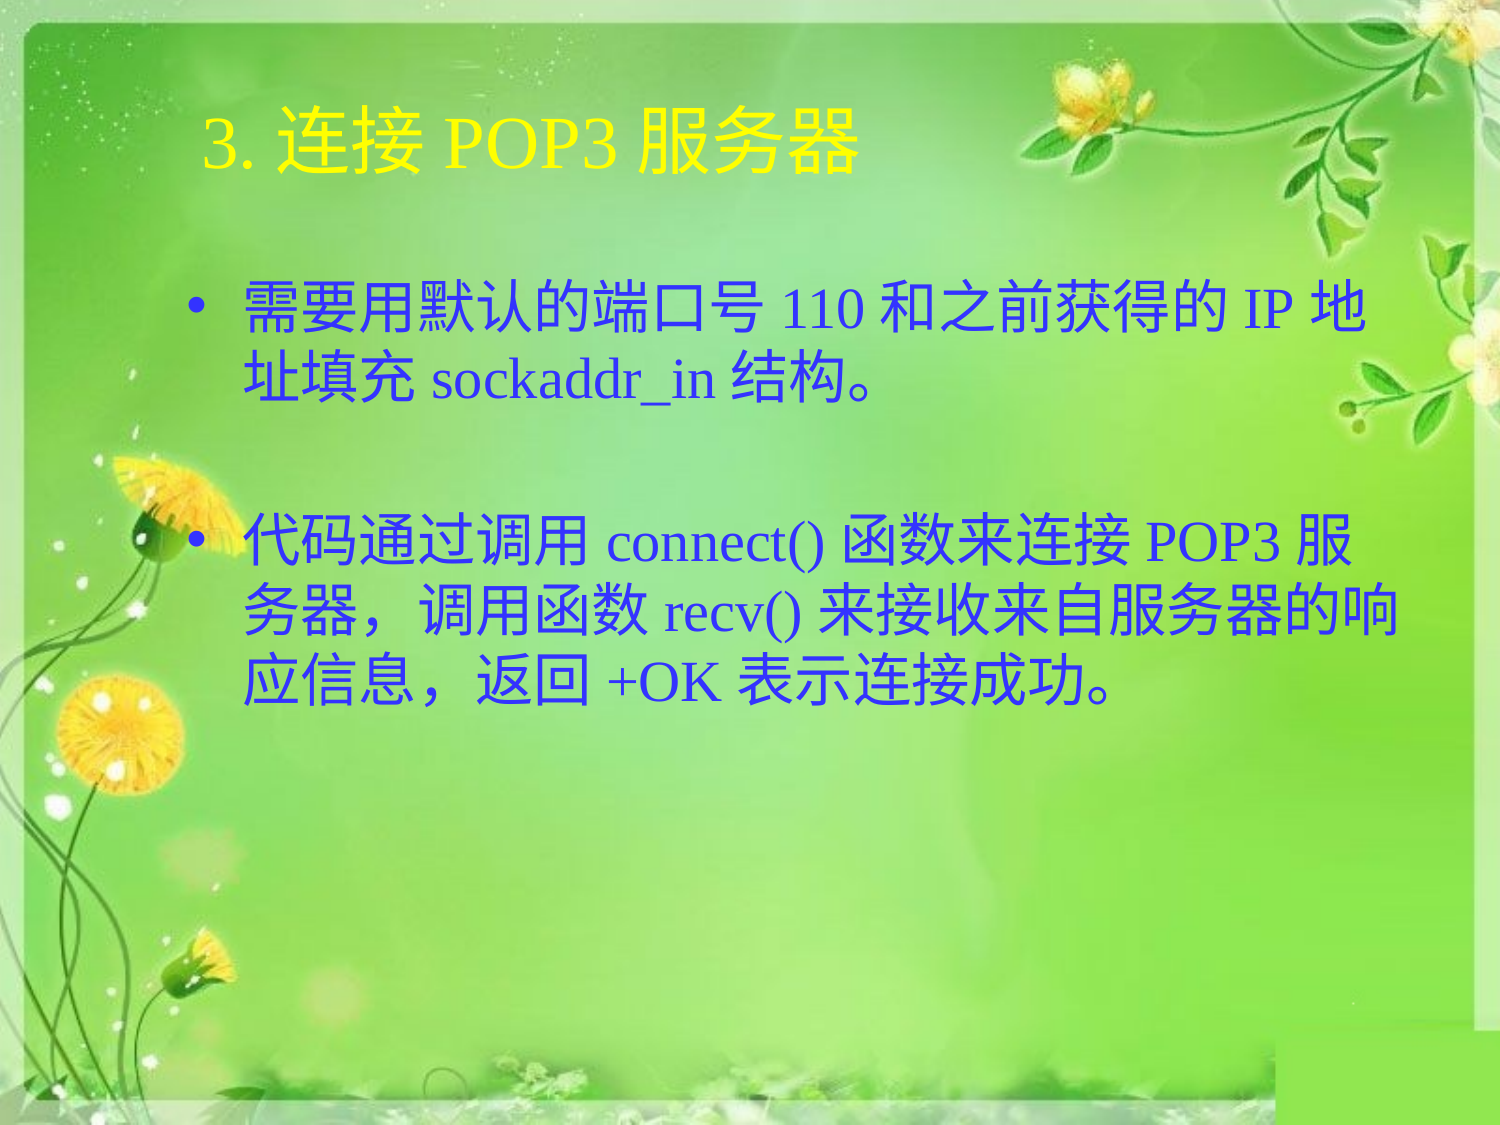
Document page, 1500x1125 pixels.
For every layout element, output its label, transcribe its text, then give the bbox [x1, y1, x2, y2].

list 需要用默认的端口号110和之前获得的IP地址填充sockaddr_in结构。 代码通过调用connect()函数来连接POP3服务器，调用函数recv()来接收来自服务器的响应信息，返回+OK表示连接成功。 [171, 262, 1425, 1071]
picture [0, 0, 1500, 1125]
title 3.连接POP3服务器 [29, 45, 1034, 233]
